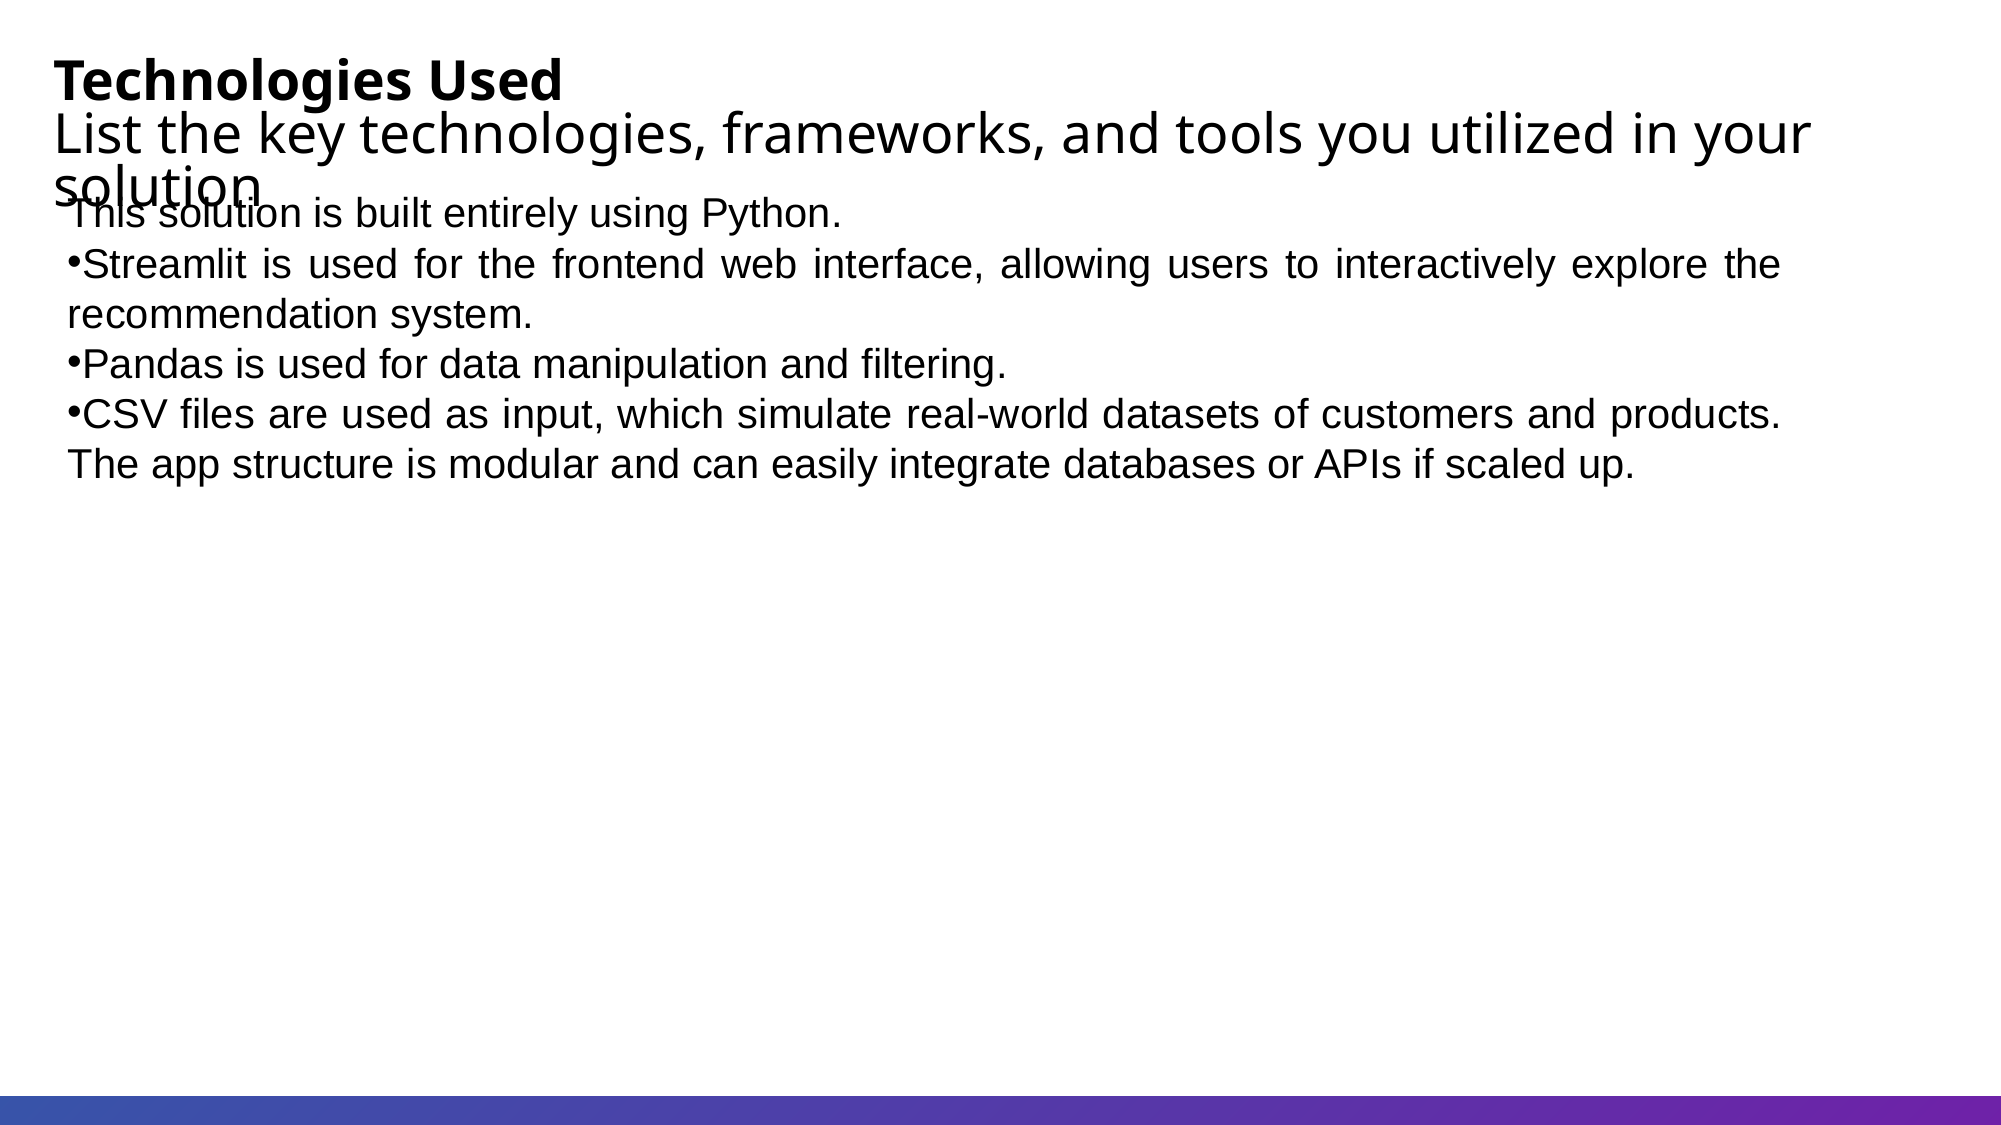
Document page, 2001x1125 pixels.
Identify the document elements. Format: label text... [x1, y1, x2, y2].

text_box [0, 1096, 2000, 1125]
text_box Technologies Used List the key technologies, frameworks, and tools you utilized in your solution [53, 57, 1896, 197]
text_box This solution is built entirely using Python. Streamlit is used for the frontend web interface, allowing users to interactively explore the recommendation system. Pandas is used for data manipulation and filtering. CSV files are used as input, which simulate real-world datasets of customers and products. The app structure is modular and can easily integrate databases or APIs if scaled up. [53, 178, 1799, 494]
